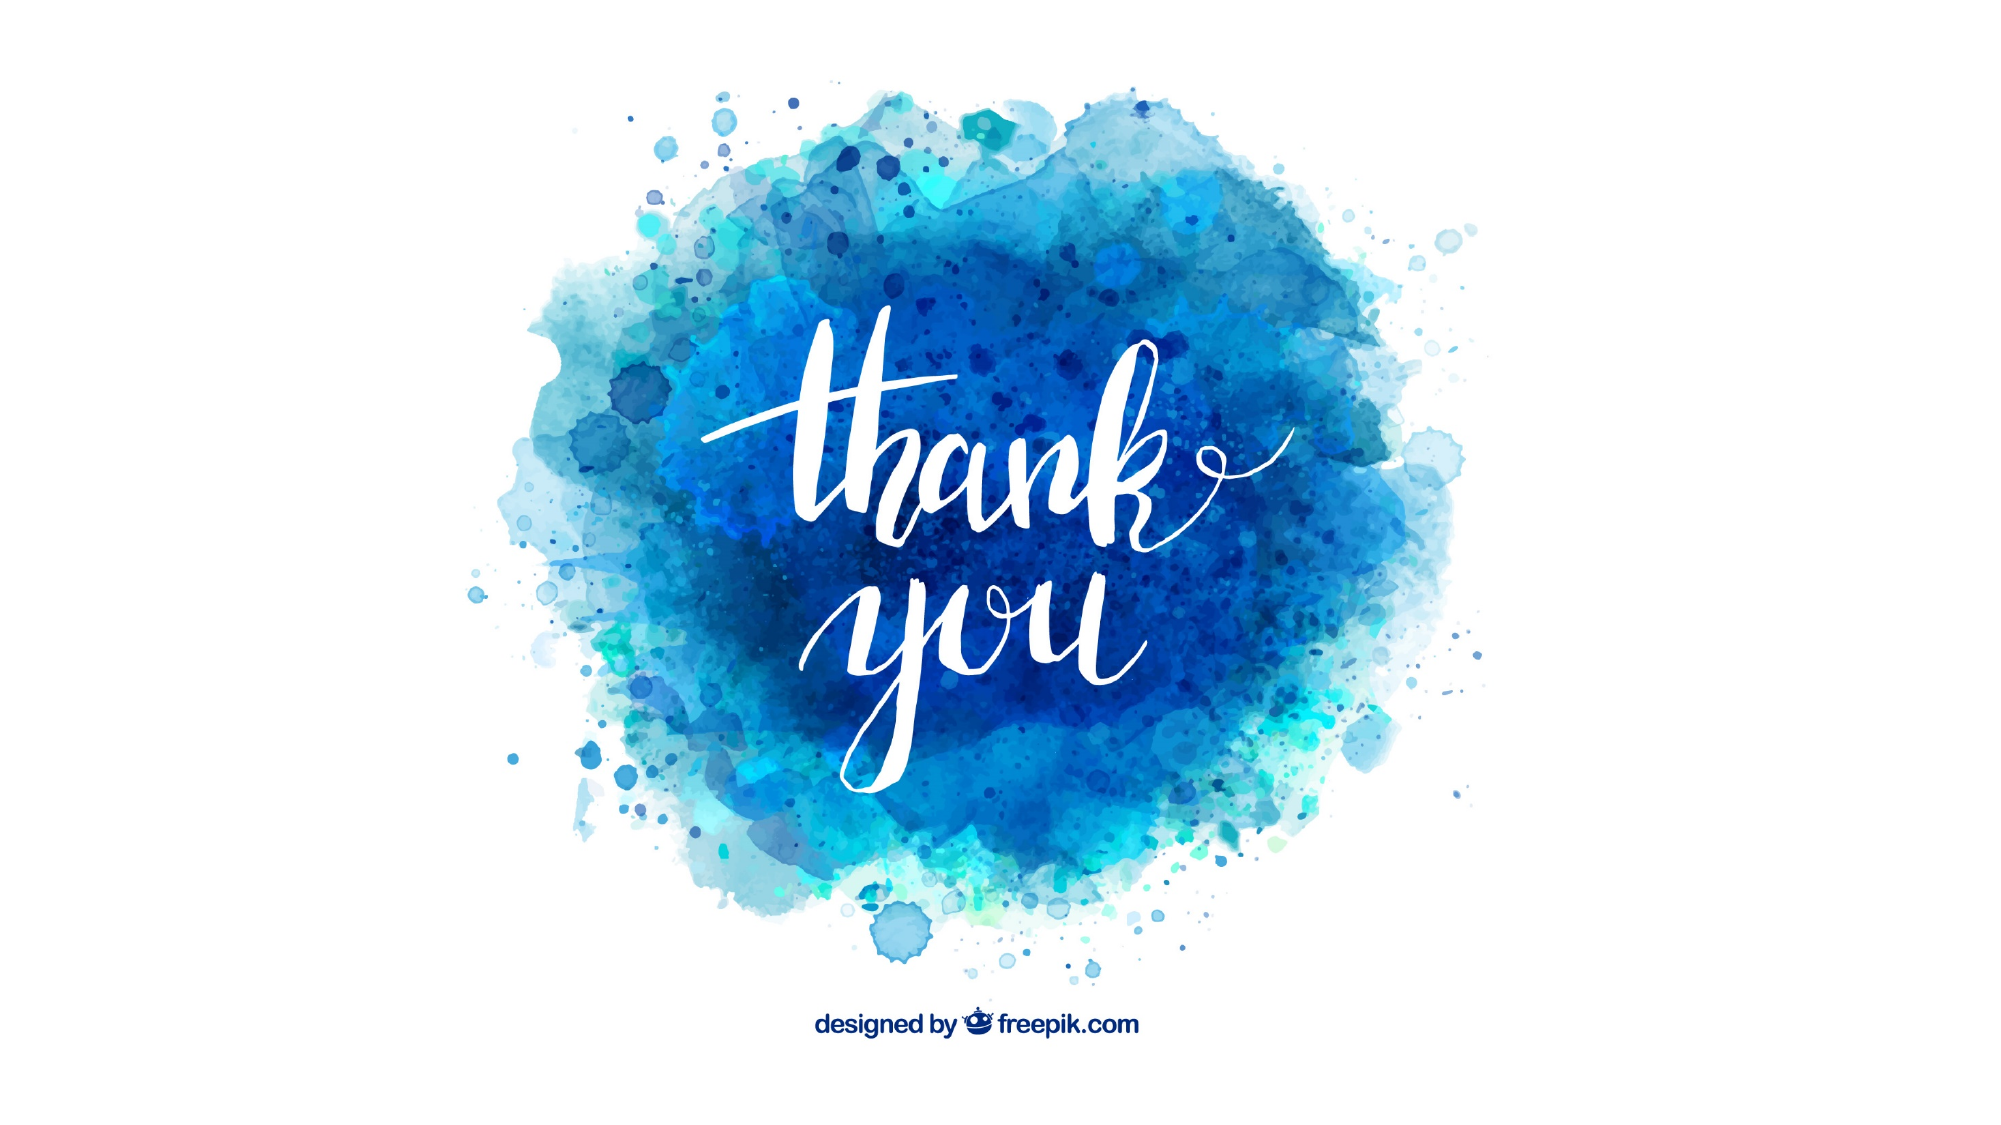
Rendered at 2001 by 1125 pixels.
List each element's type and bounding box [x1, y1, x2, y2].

picture [435, 0, 1518, 1082]
